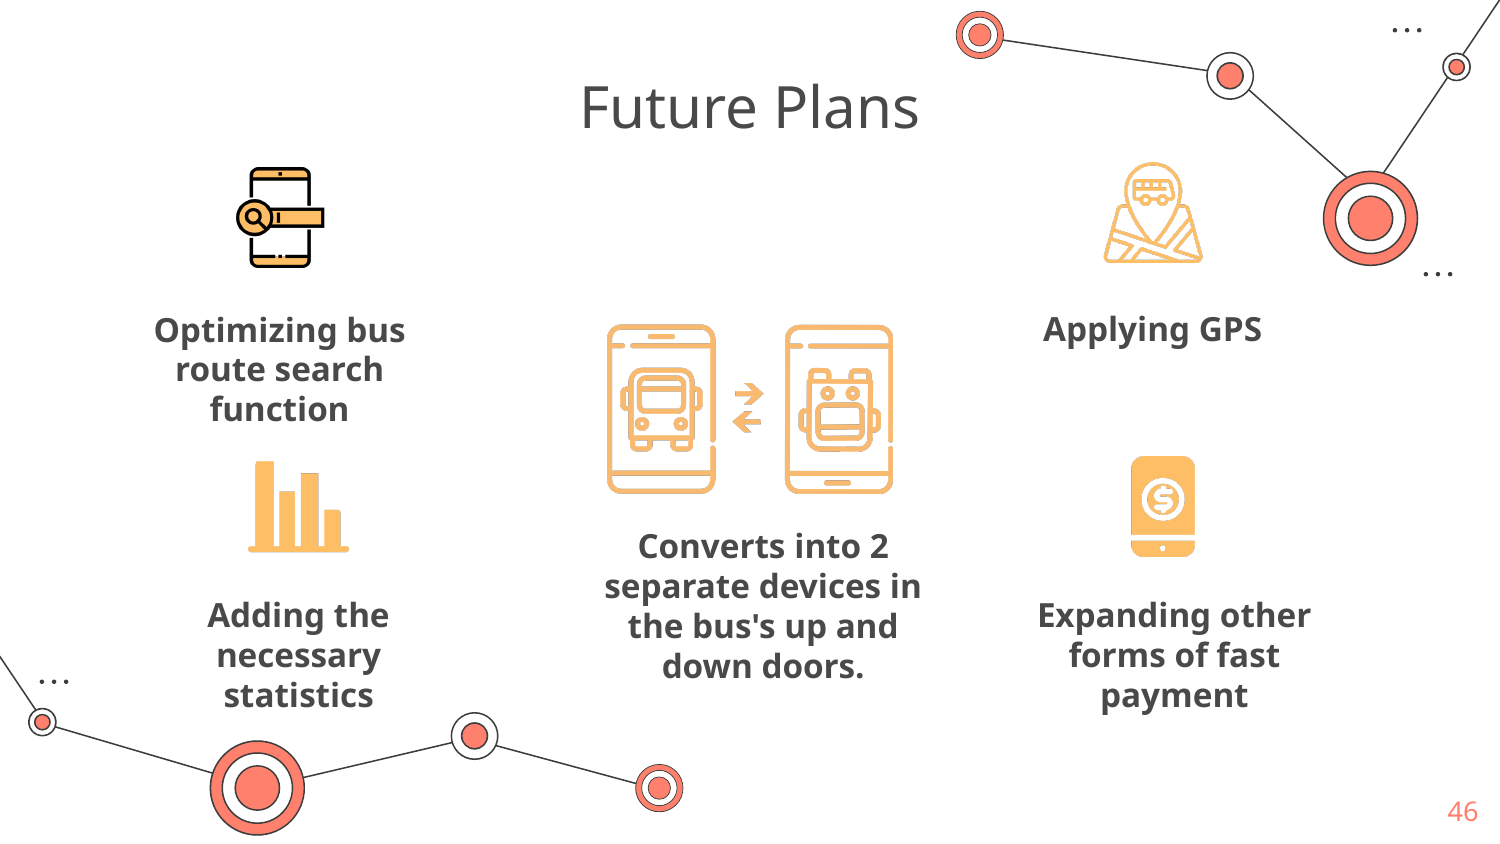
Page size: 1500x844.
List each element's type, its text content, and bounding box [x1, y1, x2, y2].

picture [1102, 162, 1204, 264]
subtitle Converts into 2 separate devices in the bus's up and down doors. [568, 510, 959, 647]
subtitle Expanding other forms of fast payment [993, 579, 1357, 716]
picture [1112, 455, 1214, 557]
subtitle Applying GPS [993, 293, 1313, 394]
slide_number 46 [1403, 779, 1494, 844]
title Future Plans [506, 55, 993, 150]
picture [248, 455, 350, 557]
picture [229, 166, 331, 268]
subtitle Adding the necessary statistics [133, 579, 464, 680]
subtitle Optimizing bus route search function [114, 293, 445, 430]
picture [607, 306, 893, 494]
